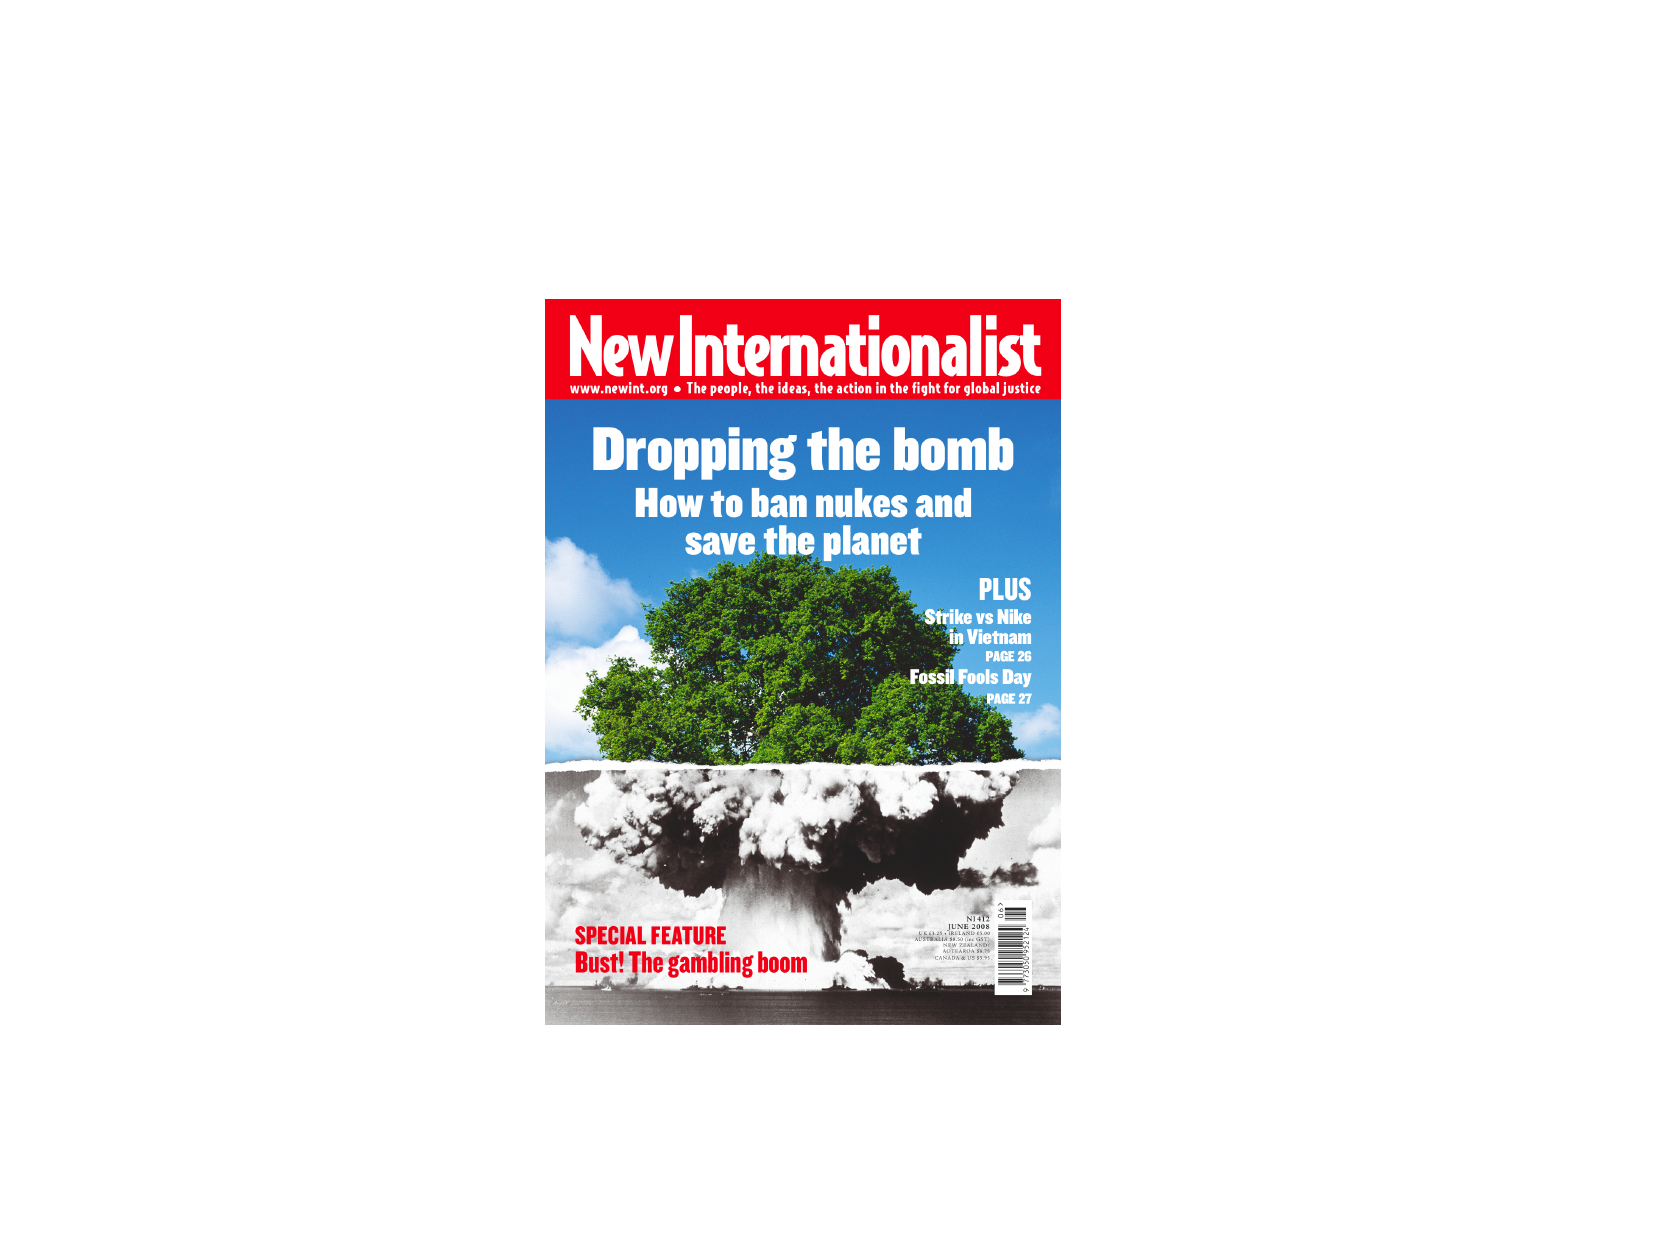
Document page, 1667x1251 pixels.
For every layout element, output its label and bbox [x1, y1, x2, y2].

picture [545, 299, 1062, 1026]
